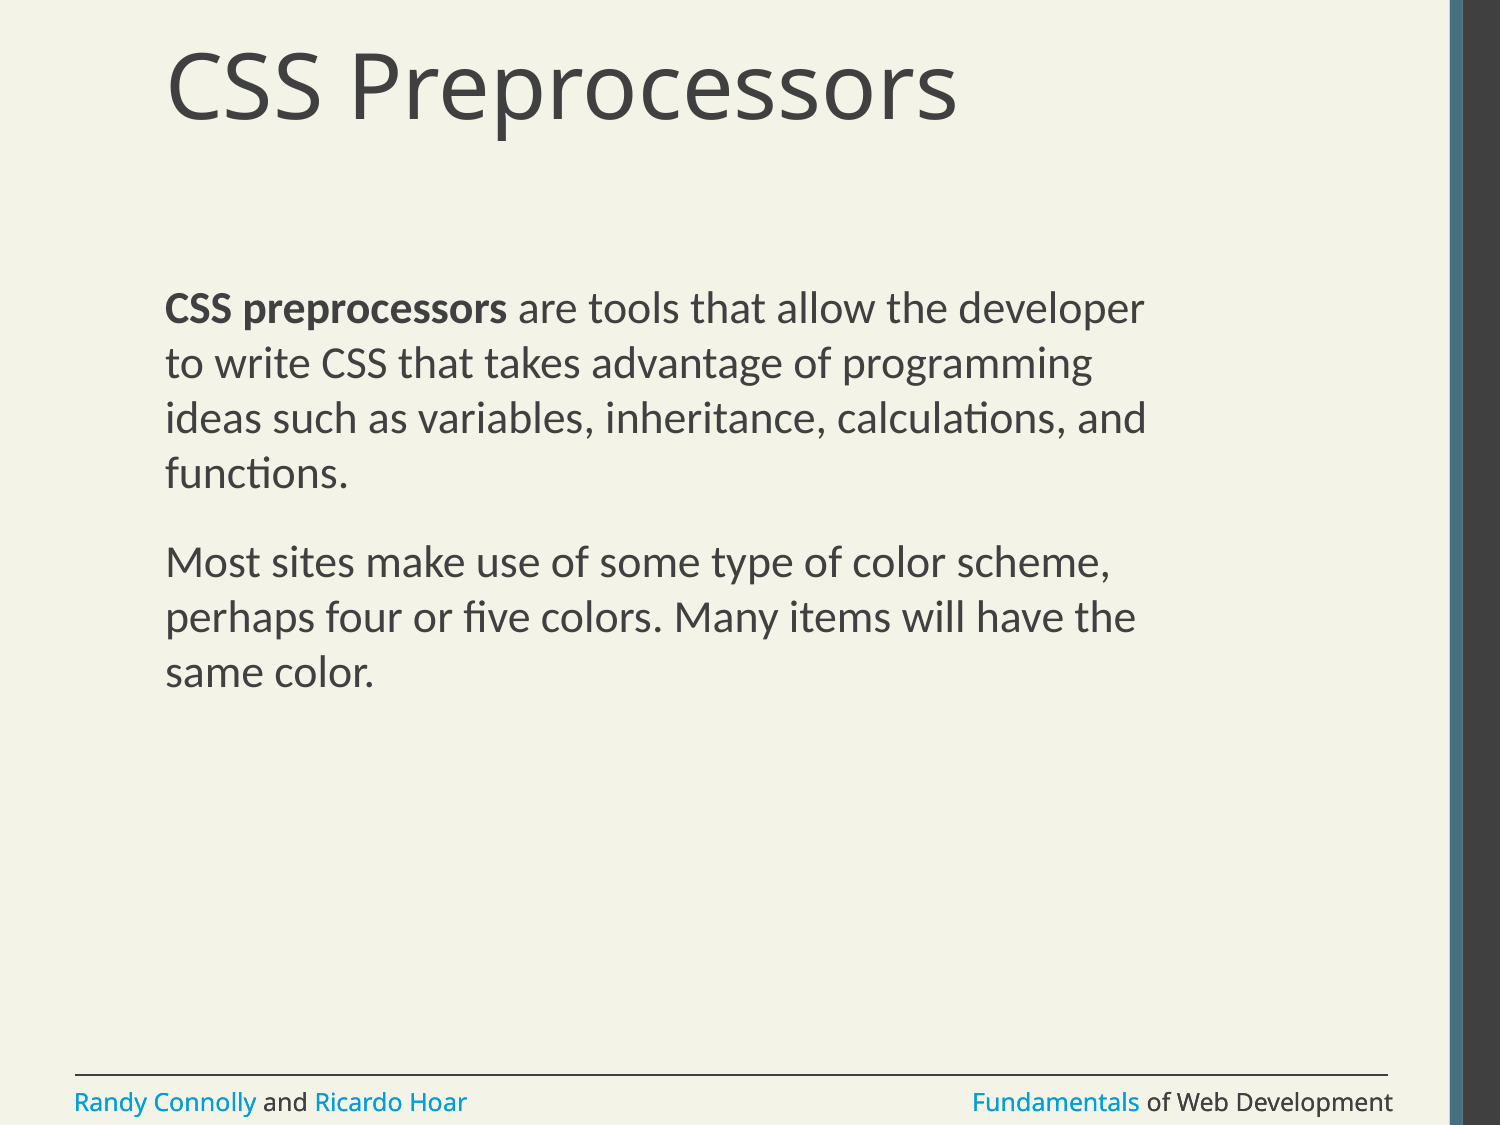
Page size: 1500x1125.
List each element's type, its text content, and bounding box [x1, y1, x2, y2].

list CSS preprocessors are tools that allow the developer to write CSS that takes advantage of programming ideas such as variables, inheritance, calculations, and functions. Most sites make use of some type of color scheme, perhaps four or five colors. Many items will have the same color. [150, 270, 1200, 1013]
title CSS Preprocessors [150, 20, 1425, 188]
